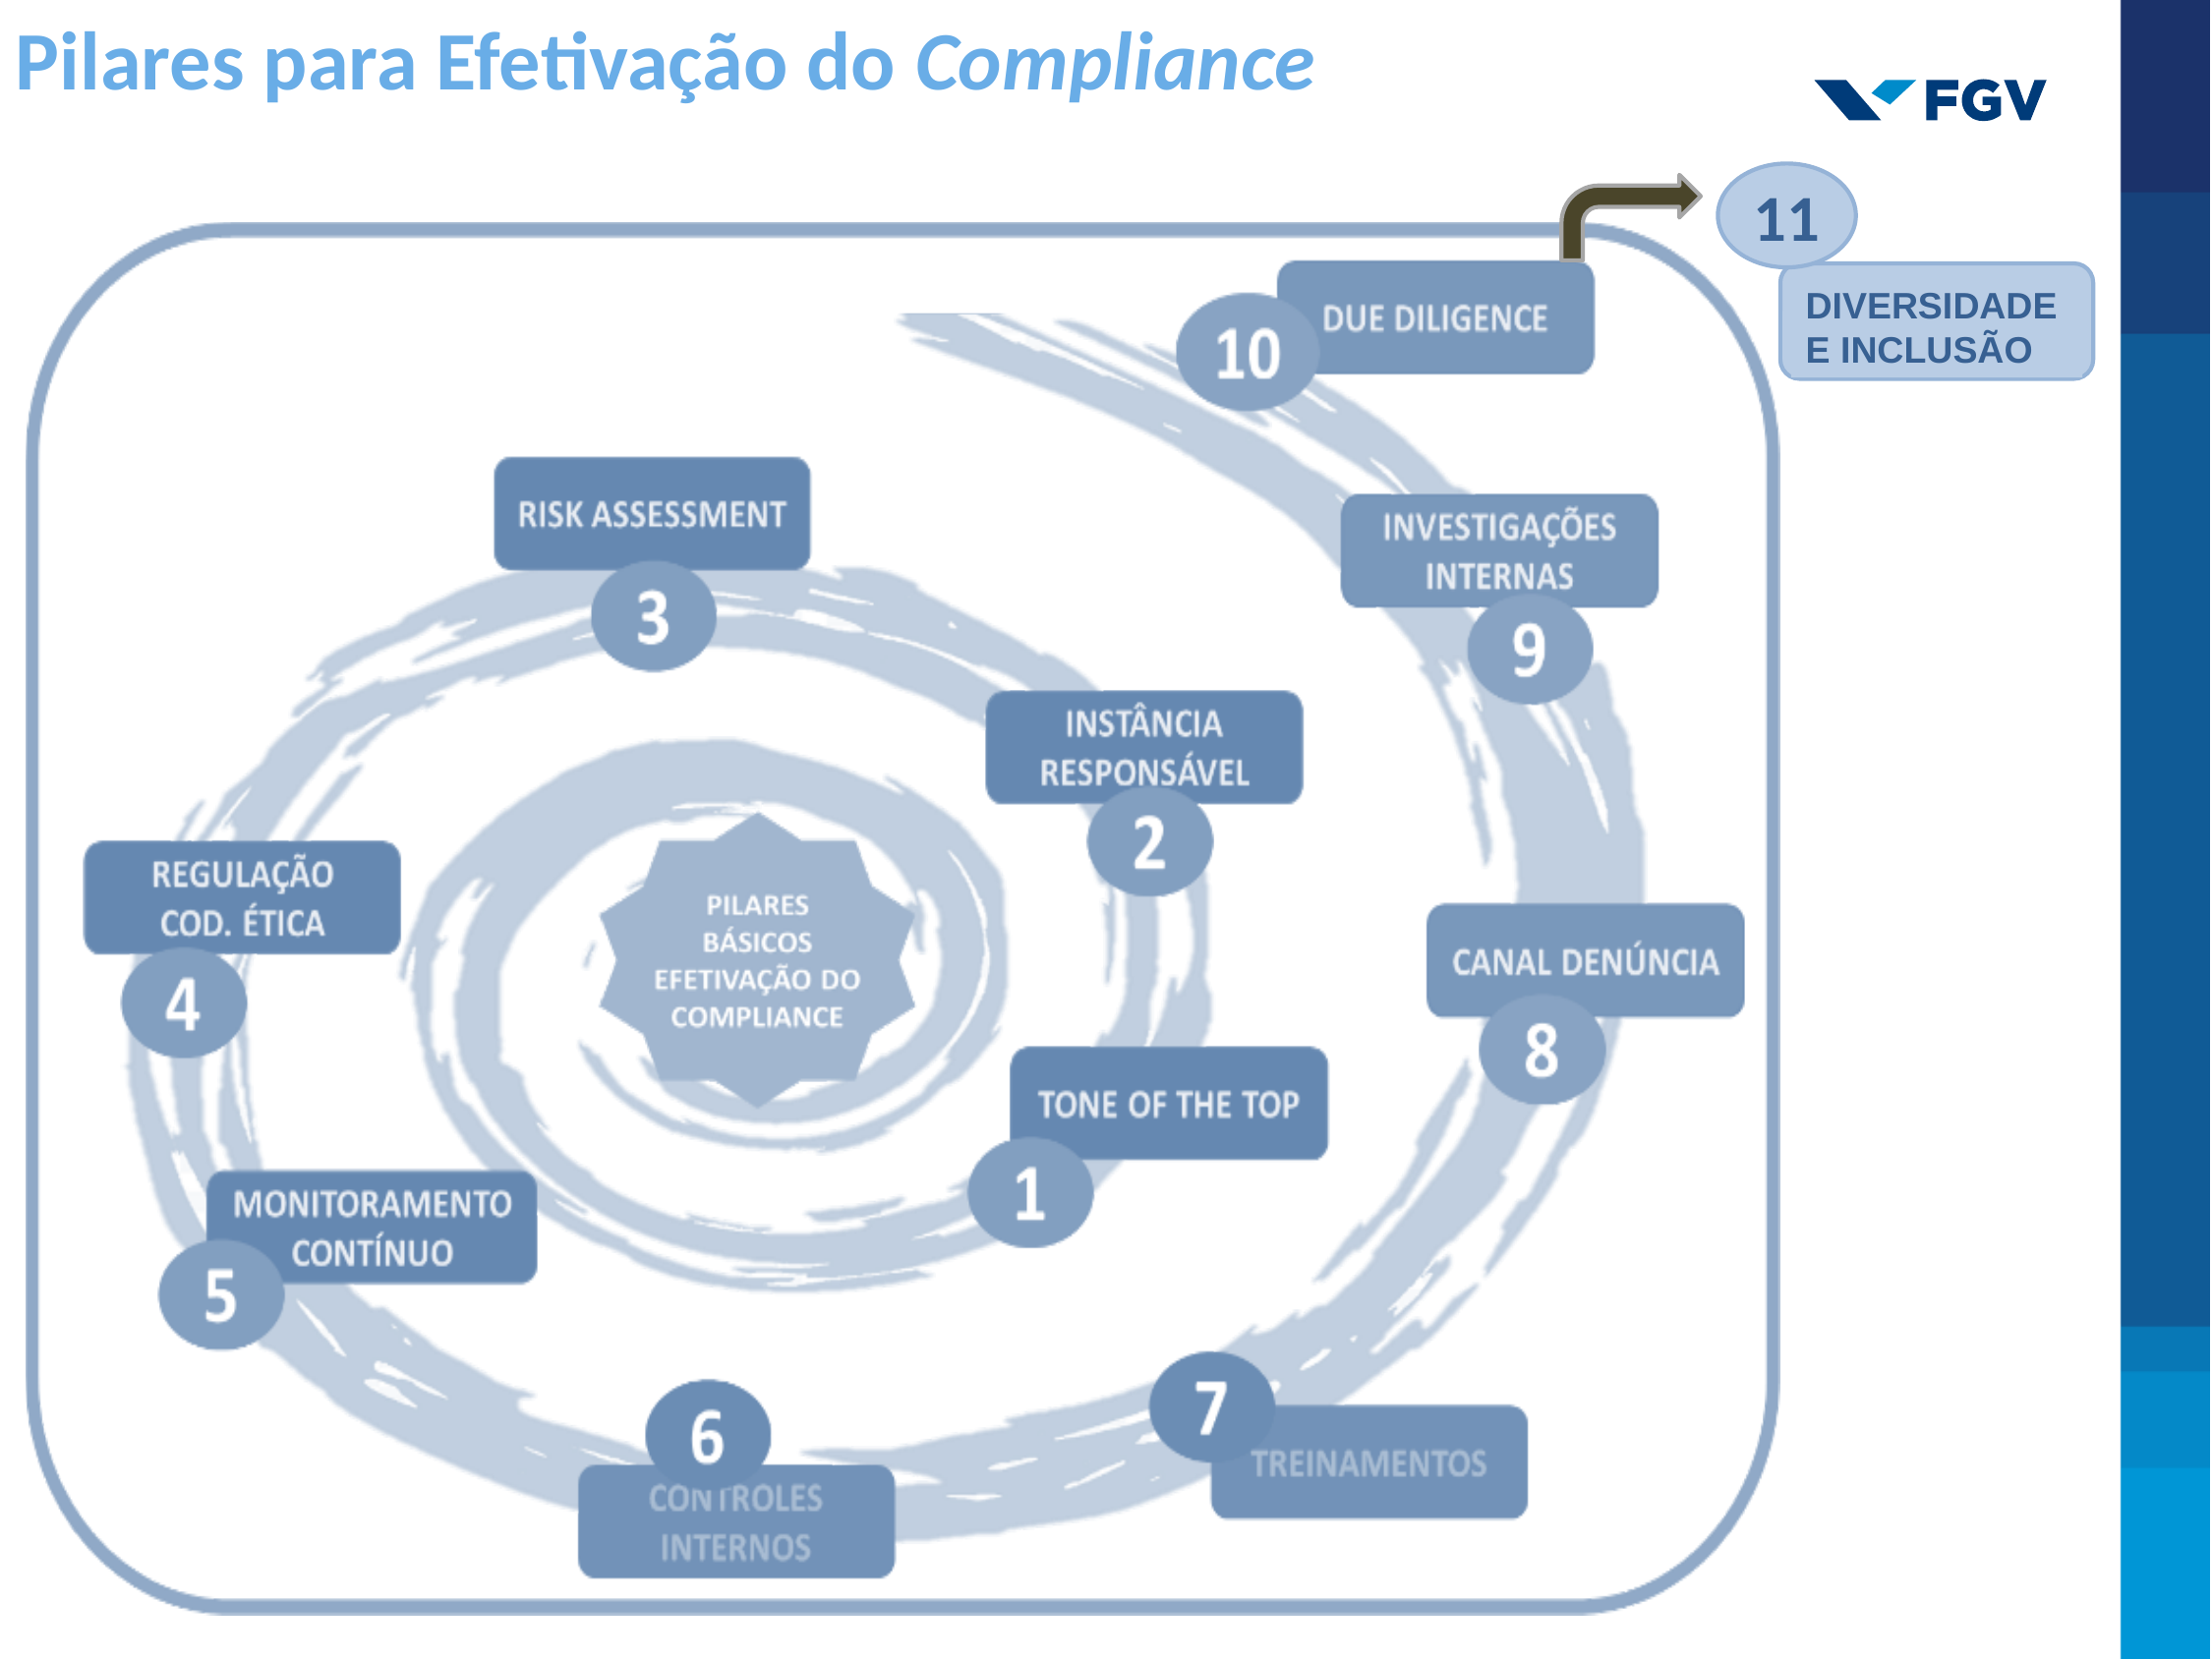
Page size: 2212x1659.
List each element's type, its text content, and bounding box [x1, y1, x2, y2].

text_box DIVERSIDADE E INCLUSÃO [1790, 274, 2083, 378]
picture [2, 0, 2210, 1659]
text_box Pilares para Efetivação do Compliance [1, 0, 1718, 114]
text_box 11 [1716, 161, 1858, 270]
text_box [1783, 260, 2096, 381]
text_box [1559, 172, 1704, 220]
